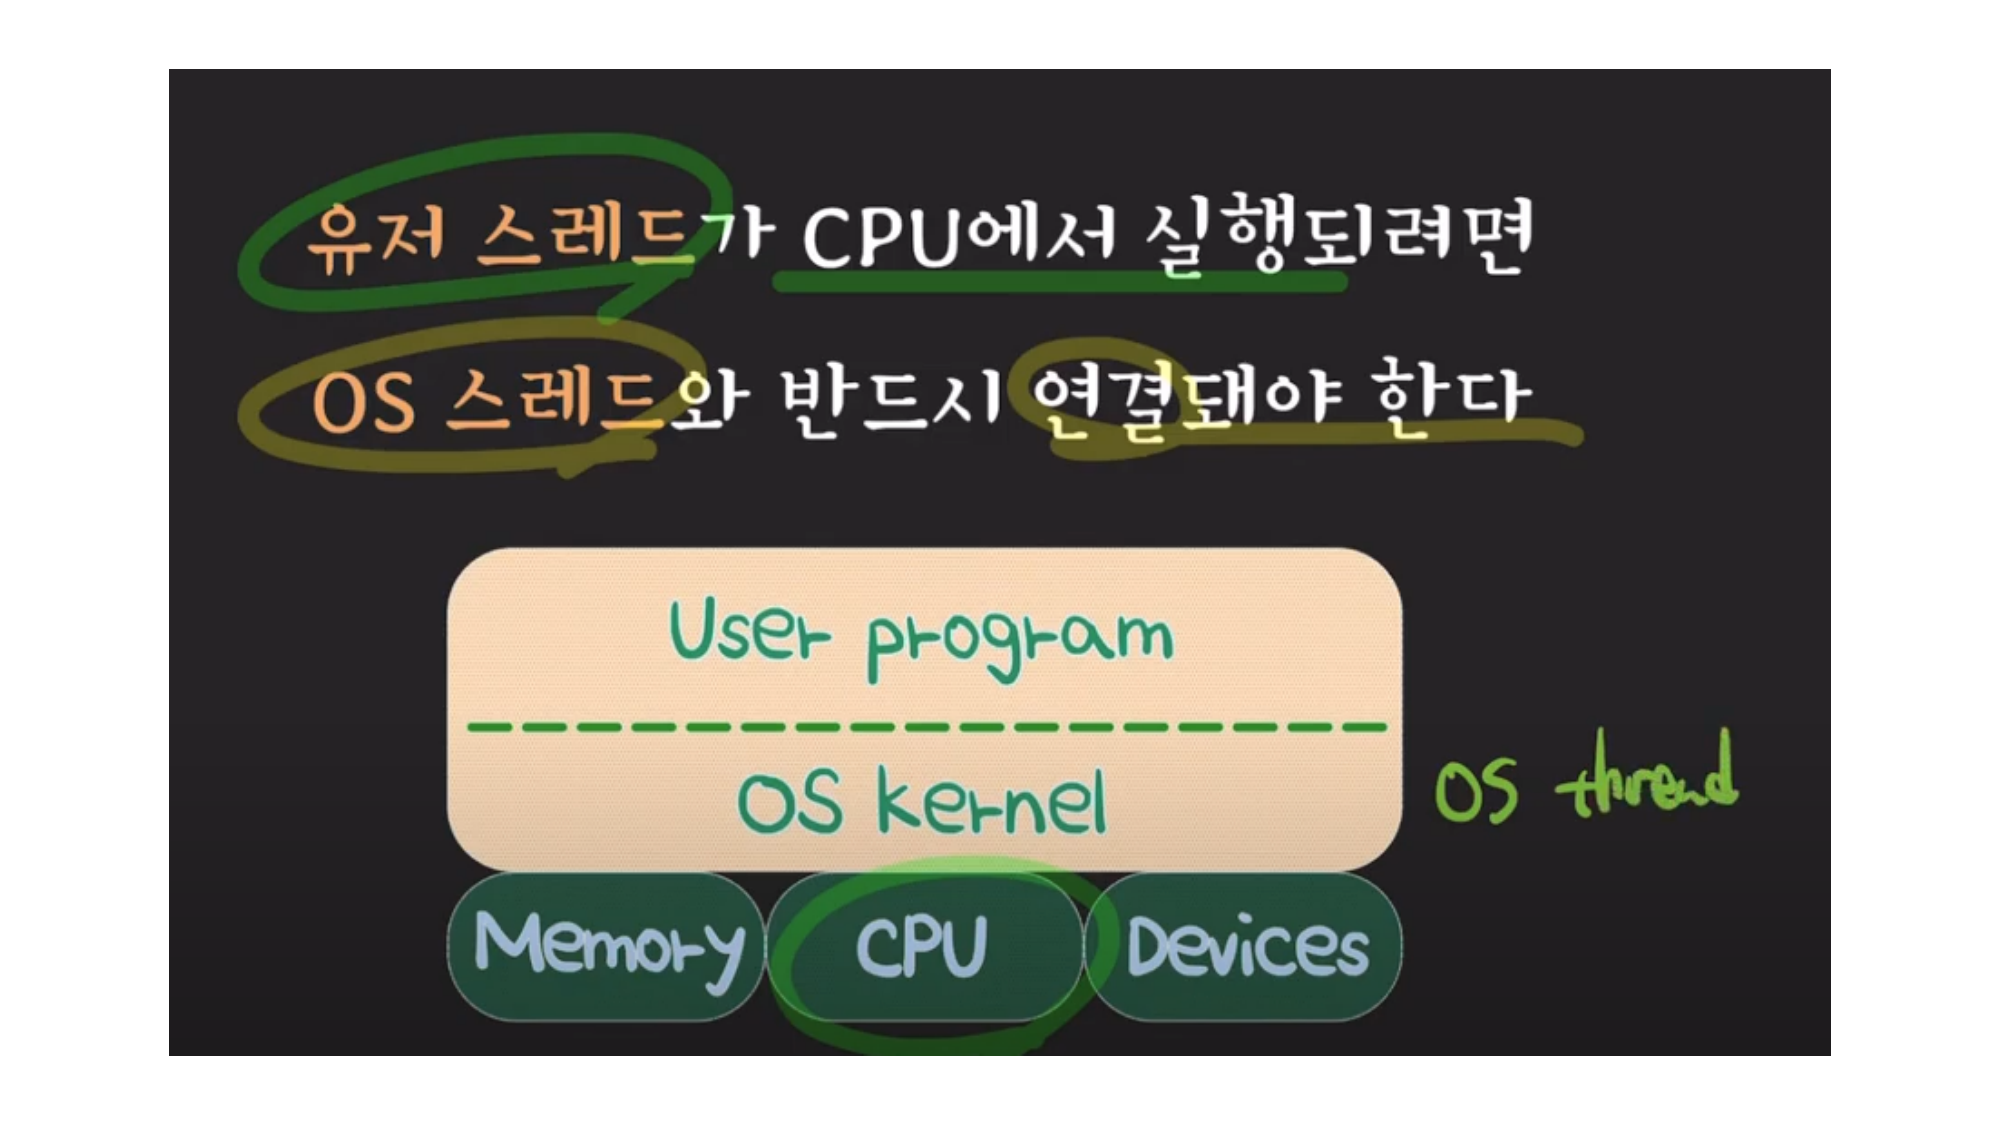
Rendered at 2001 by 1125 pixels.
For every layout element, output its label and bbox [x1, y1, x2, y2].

picture [169, 69, 1831, 1056]
